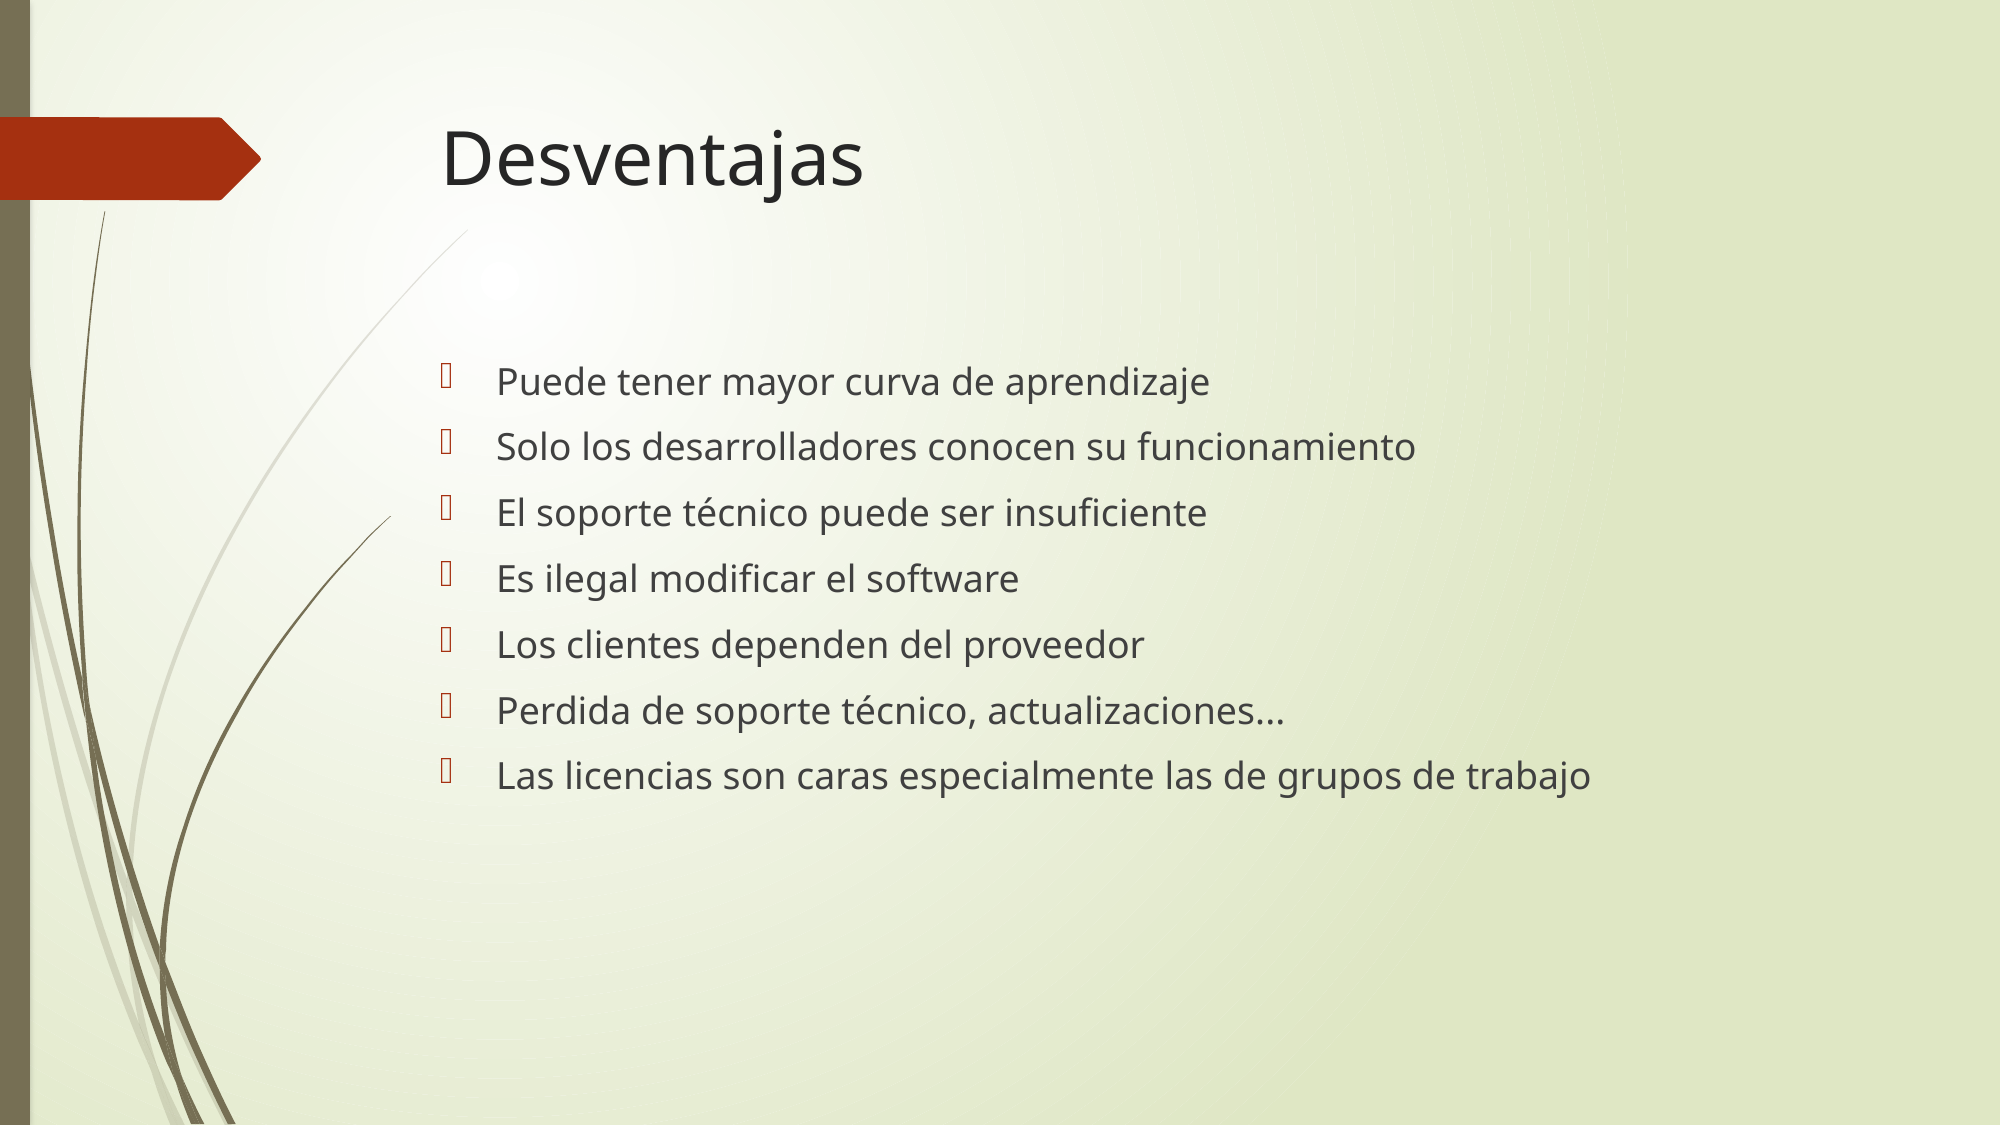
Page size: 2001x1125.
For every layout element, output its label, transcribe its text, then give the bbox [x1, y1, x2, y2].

title Desventajas [425, 102, 1888, 313]
list Puede tener mayor curva de aprendizaje Solo los desarrolladores conocen su funcionamiento El soporte técnico puede ser insuficiente Es ilegal modificar el software Los clientes dependen del proveedor Perdida de soporte técnico, actualizaciones... Las licencias son caras especialmente las de grupos de trabajo [424, 350, 1888, 970]
